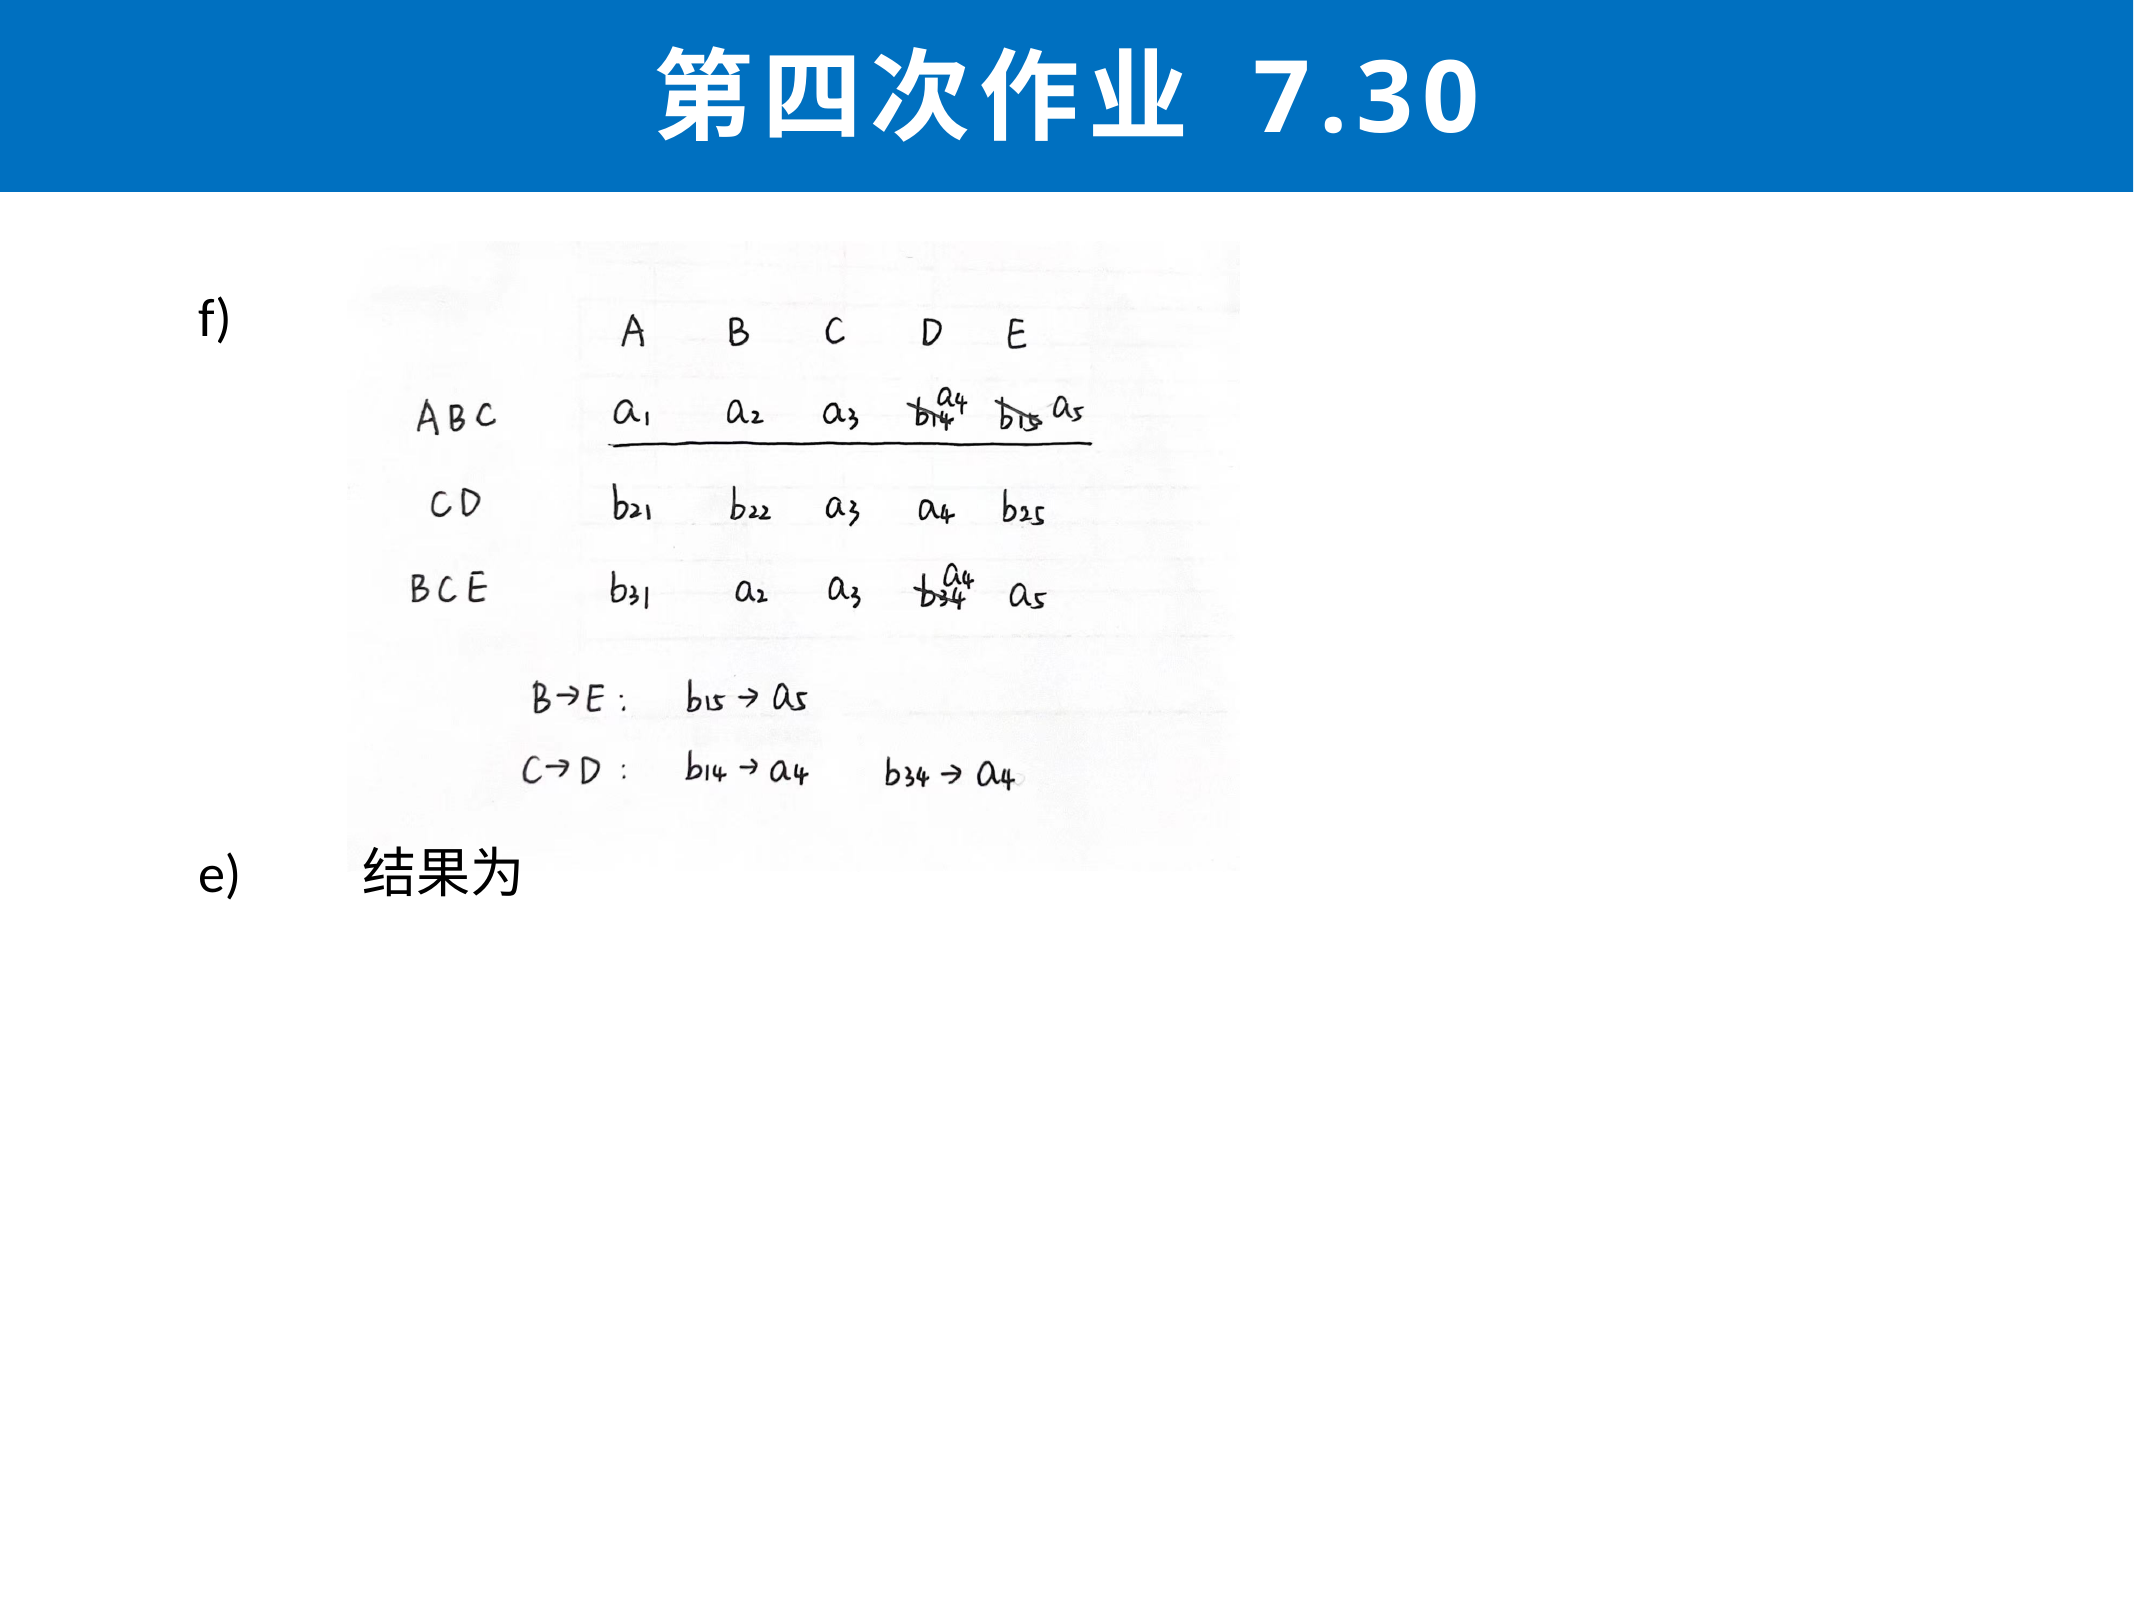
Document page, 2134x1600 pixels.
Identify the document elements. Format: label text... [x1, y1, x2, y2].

title 第四次作业 7.30 [0, 0, 2134, 192]
picture [347, 241, 1240, 872]
text_box f) [183, 274, 247, 355]
text_box e) [183, 831, 257, 912]
